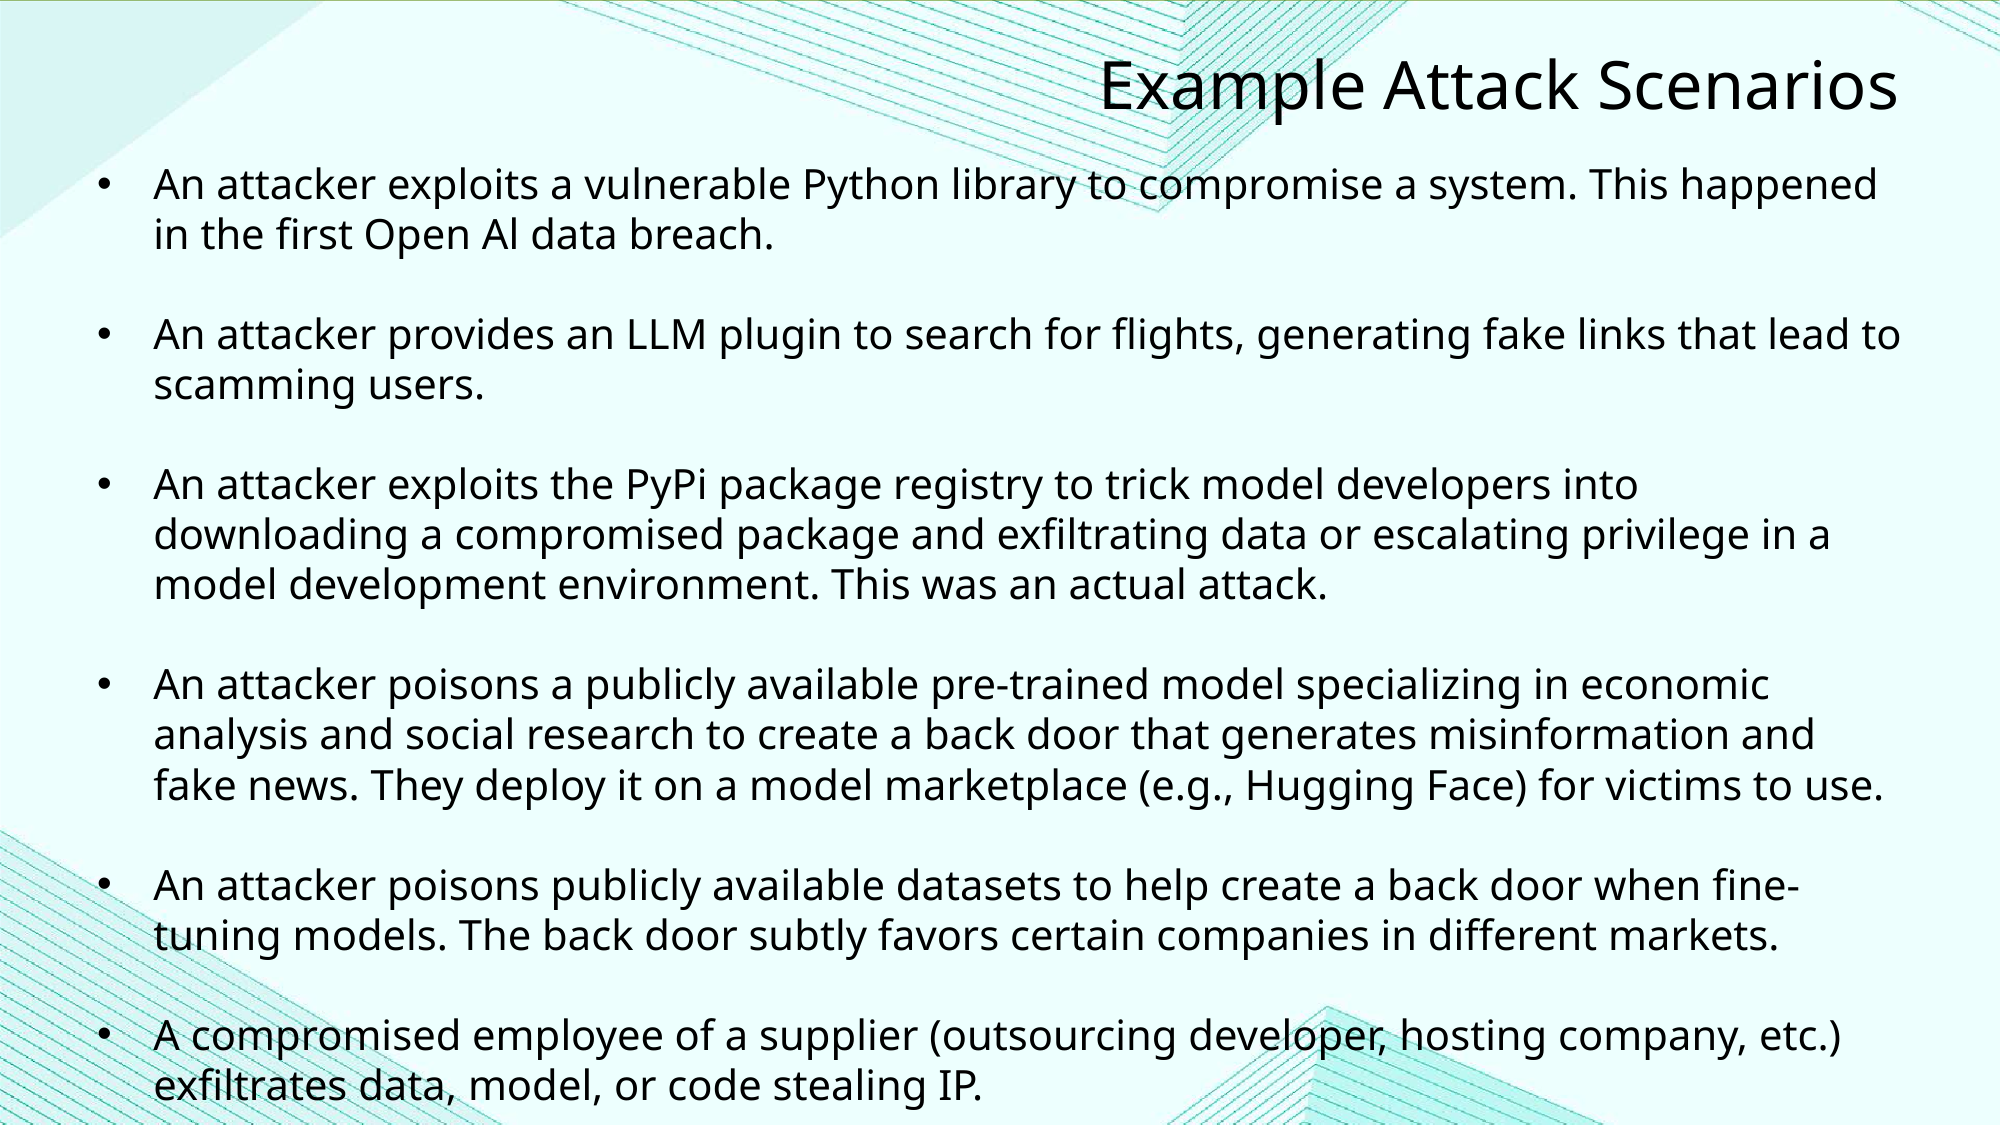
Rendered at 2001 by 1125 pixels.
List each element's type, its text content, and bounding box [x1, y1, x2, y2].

text_box An attacker exploits a vulnerable Python library to compromise a system. This happened in the first Open Al data breach. An attacker provides an LLM plugin to search for flights, generating fake links that lead to scamming users. An attacker exploits the PyPi package registry to trick model developers into downloading a compromised package and exfiltrating data or escalating privilege in a model development environment. This was an actual attack. An attacker poisons a publicly available pre-trained model specializing in economic analysis and social research to create a back door that generates misinformation and fake news. They deploy it on a model marketplace (e.g., Hugging Face) for victims to use. An attacker poisons publicly available datasets to help create a back door when fine- tuning models. The back door subtly favors certain companies in different markets. A compromised employee of a supplier (outsourcing developer, hosting company, etc.) exfiltrates data, model, or code stealing IP. [82, 150, 1918, 1116]
picture [0, 0, 2000, 1125]
text_box Example Attack Scenarios [1083, 35, 1915, 131]
